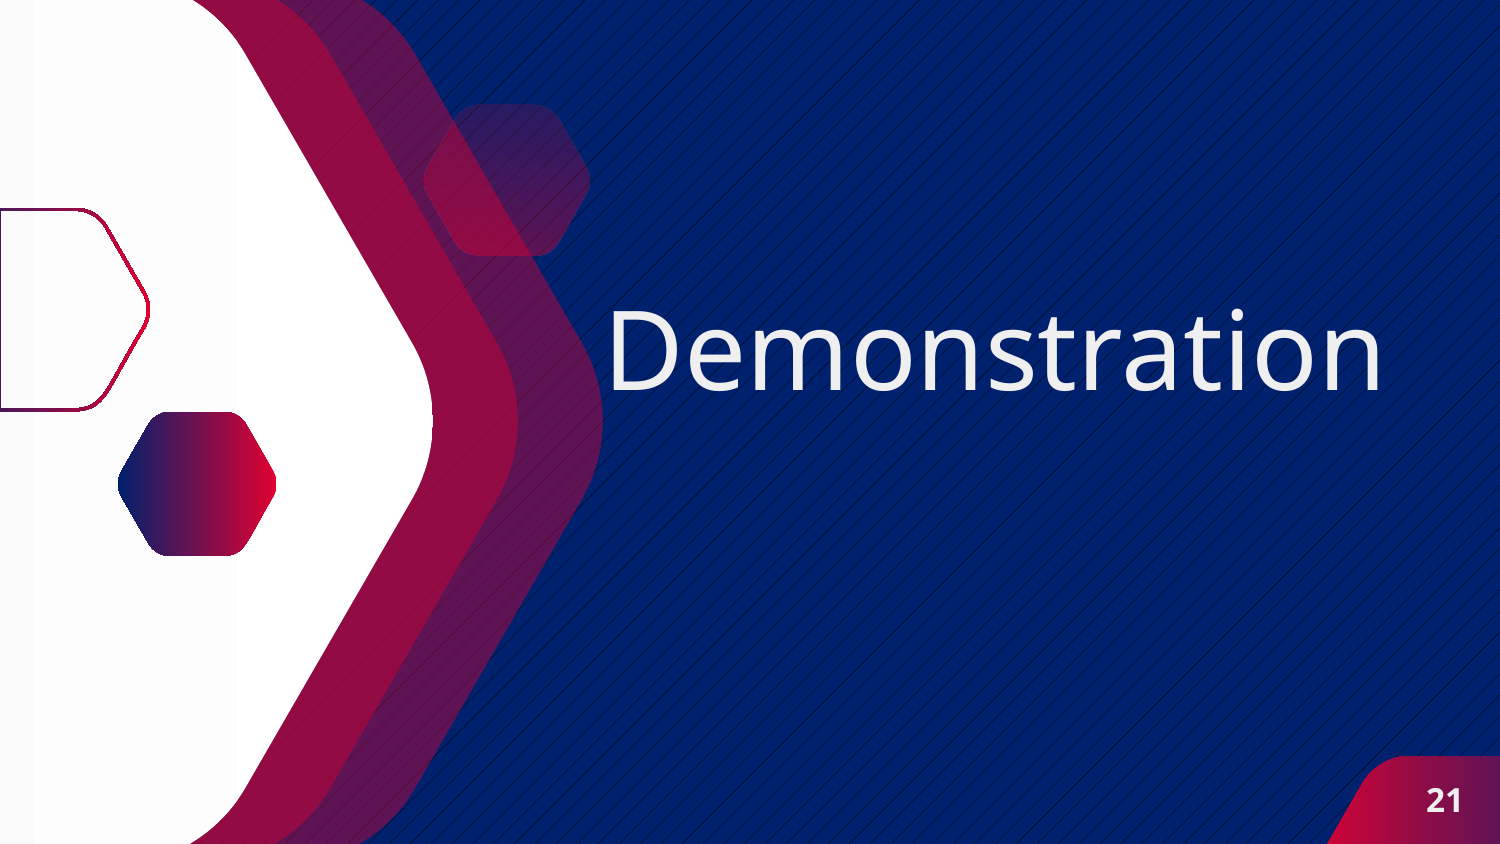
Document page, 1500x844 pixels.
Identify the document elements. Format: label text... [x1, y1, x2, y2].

text_box [423, 104, 590, 256]
slide_number 21 [1389, 755, 1500, 844]
title Demonstration [330, 278, 1403, 414]
